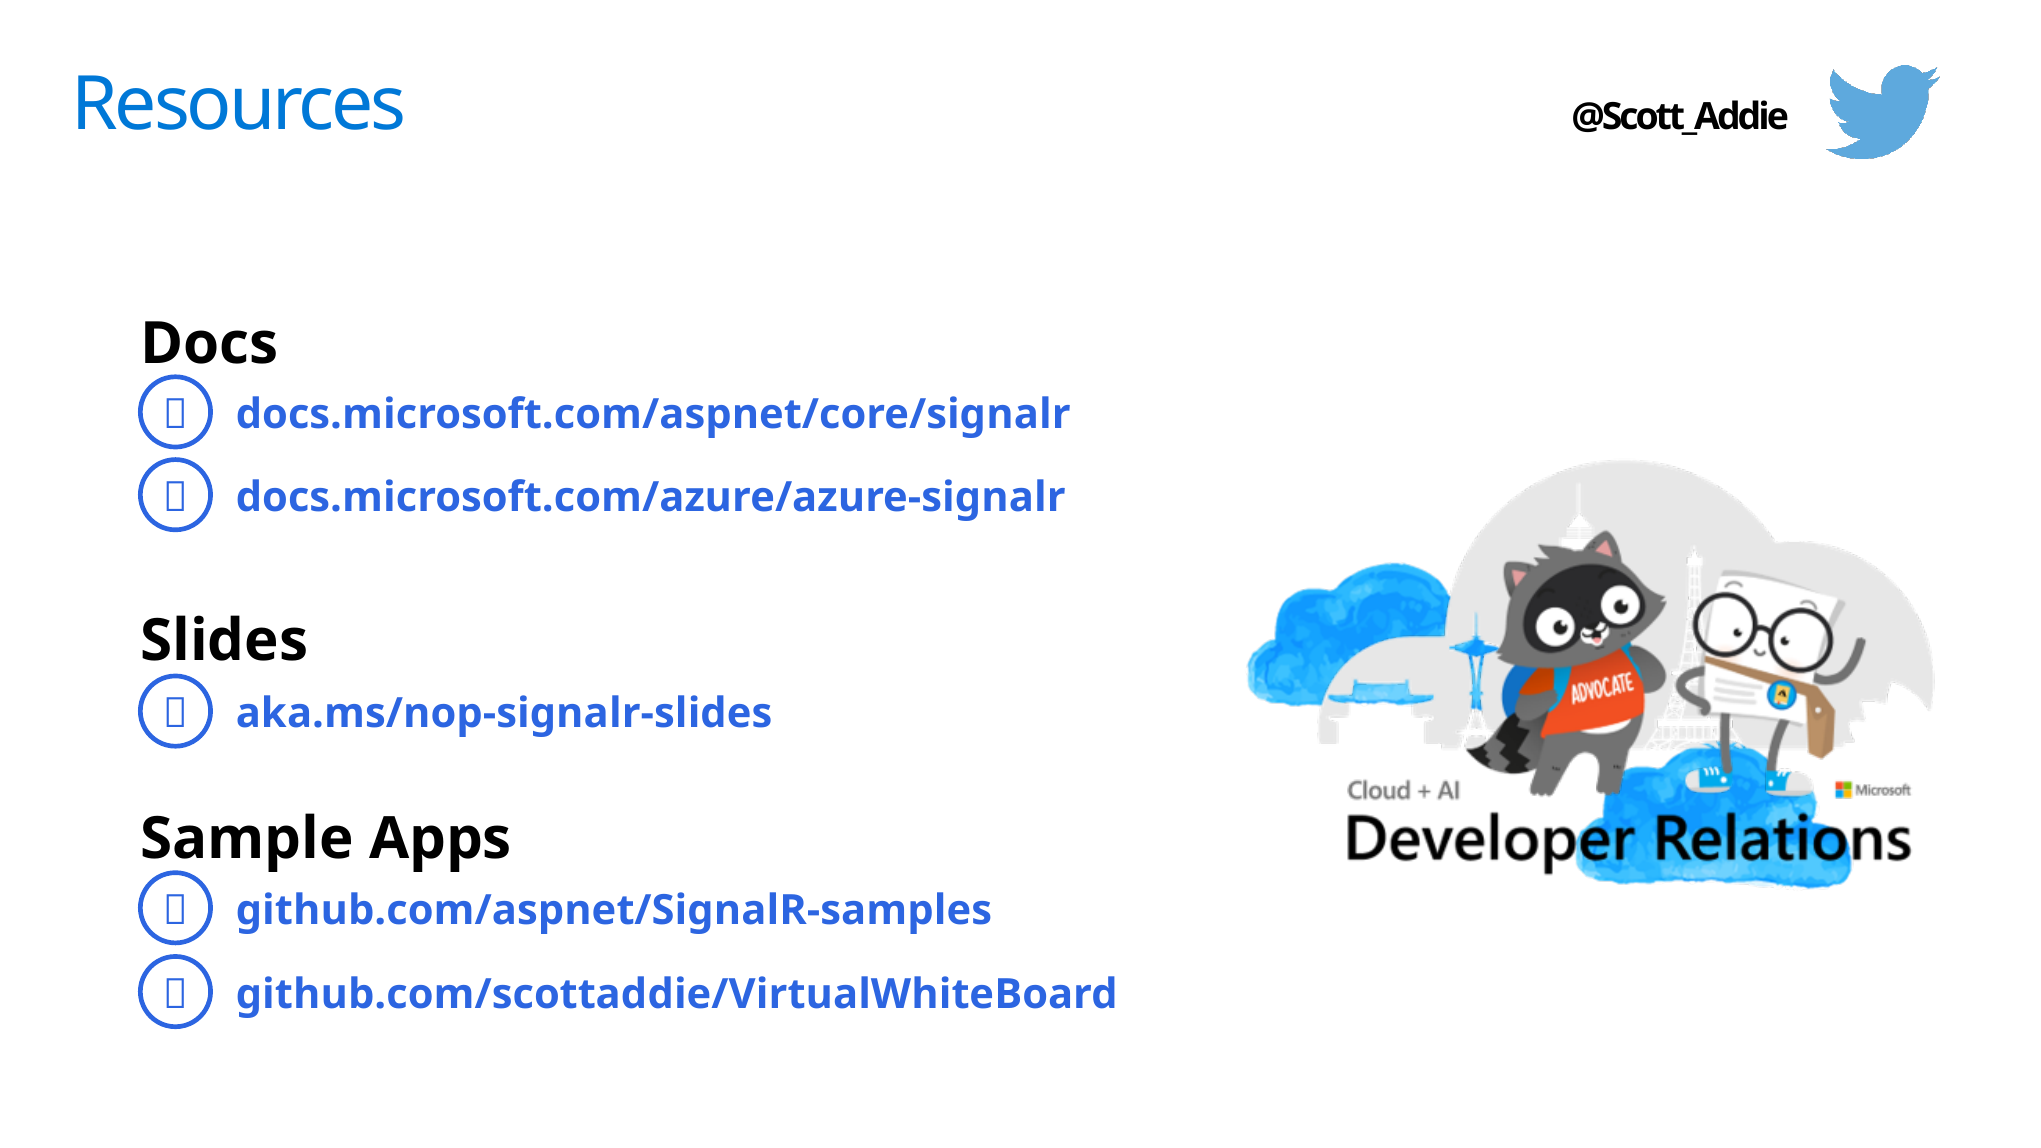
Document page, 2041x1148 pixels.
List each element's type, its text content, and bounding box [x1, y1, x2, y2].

text_box  [140, 956, 211, 1027]
picture [1824, 65, 1940, 159]
text_box  [140, 675, 211, 747]
text_box docs.microsoft.com/azure/azure-signalr [235, 469, 1092, 520]
text_box github.com/aspnet/SignalR-samples [235, 882, 1373, 934]
list Docs Slides Sample Apps [140, 305, 1883, 1034]
text_box  [140, 872, 211, 943]
text_box docs.microsoft.com/aspnet/core/signalr [235, 387, 1373, 438]
text_box aka.ms/nop-signalr-slides [235, 686, 1092, 737]
text_box  [140, 459, 211, 530]
text_box  [140, 376, 211, 448]
text_box github.com/scottaddie/VirtualWhiteBoard [235, 966, 1373, 1017]
picture [1092, 409, 1984, 1008]
title Resources @Scott_Addie [71, 37, 1969, 162]
